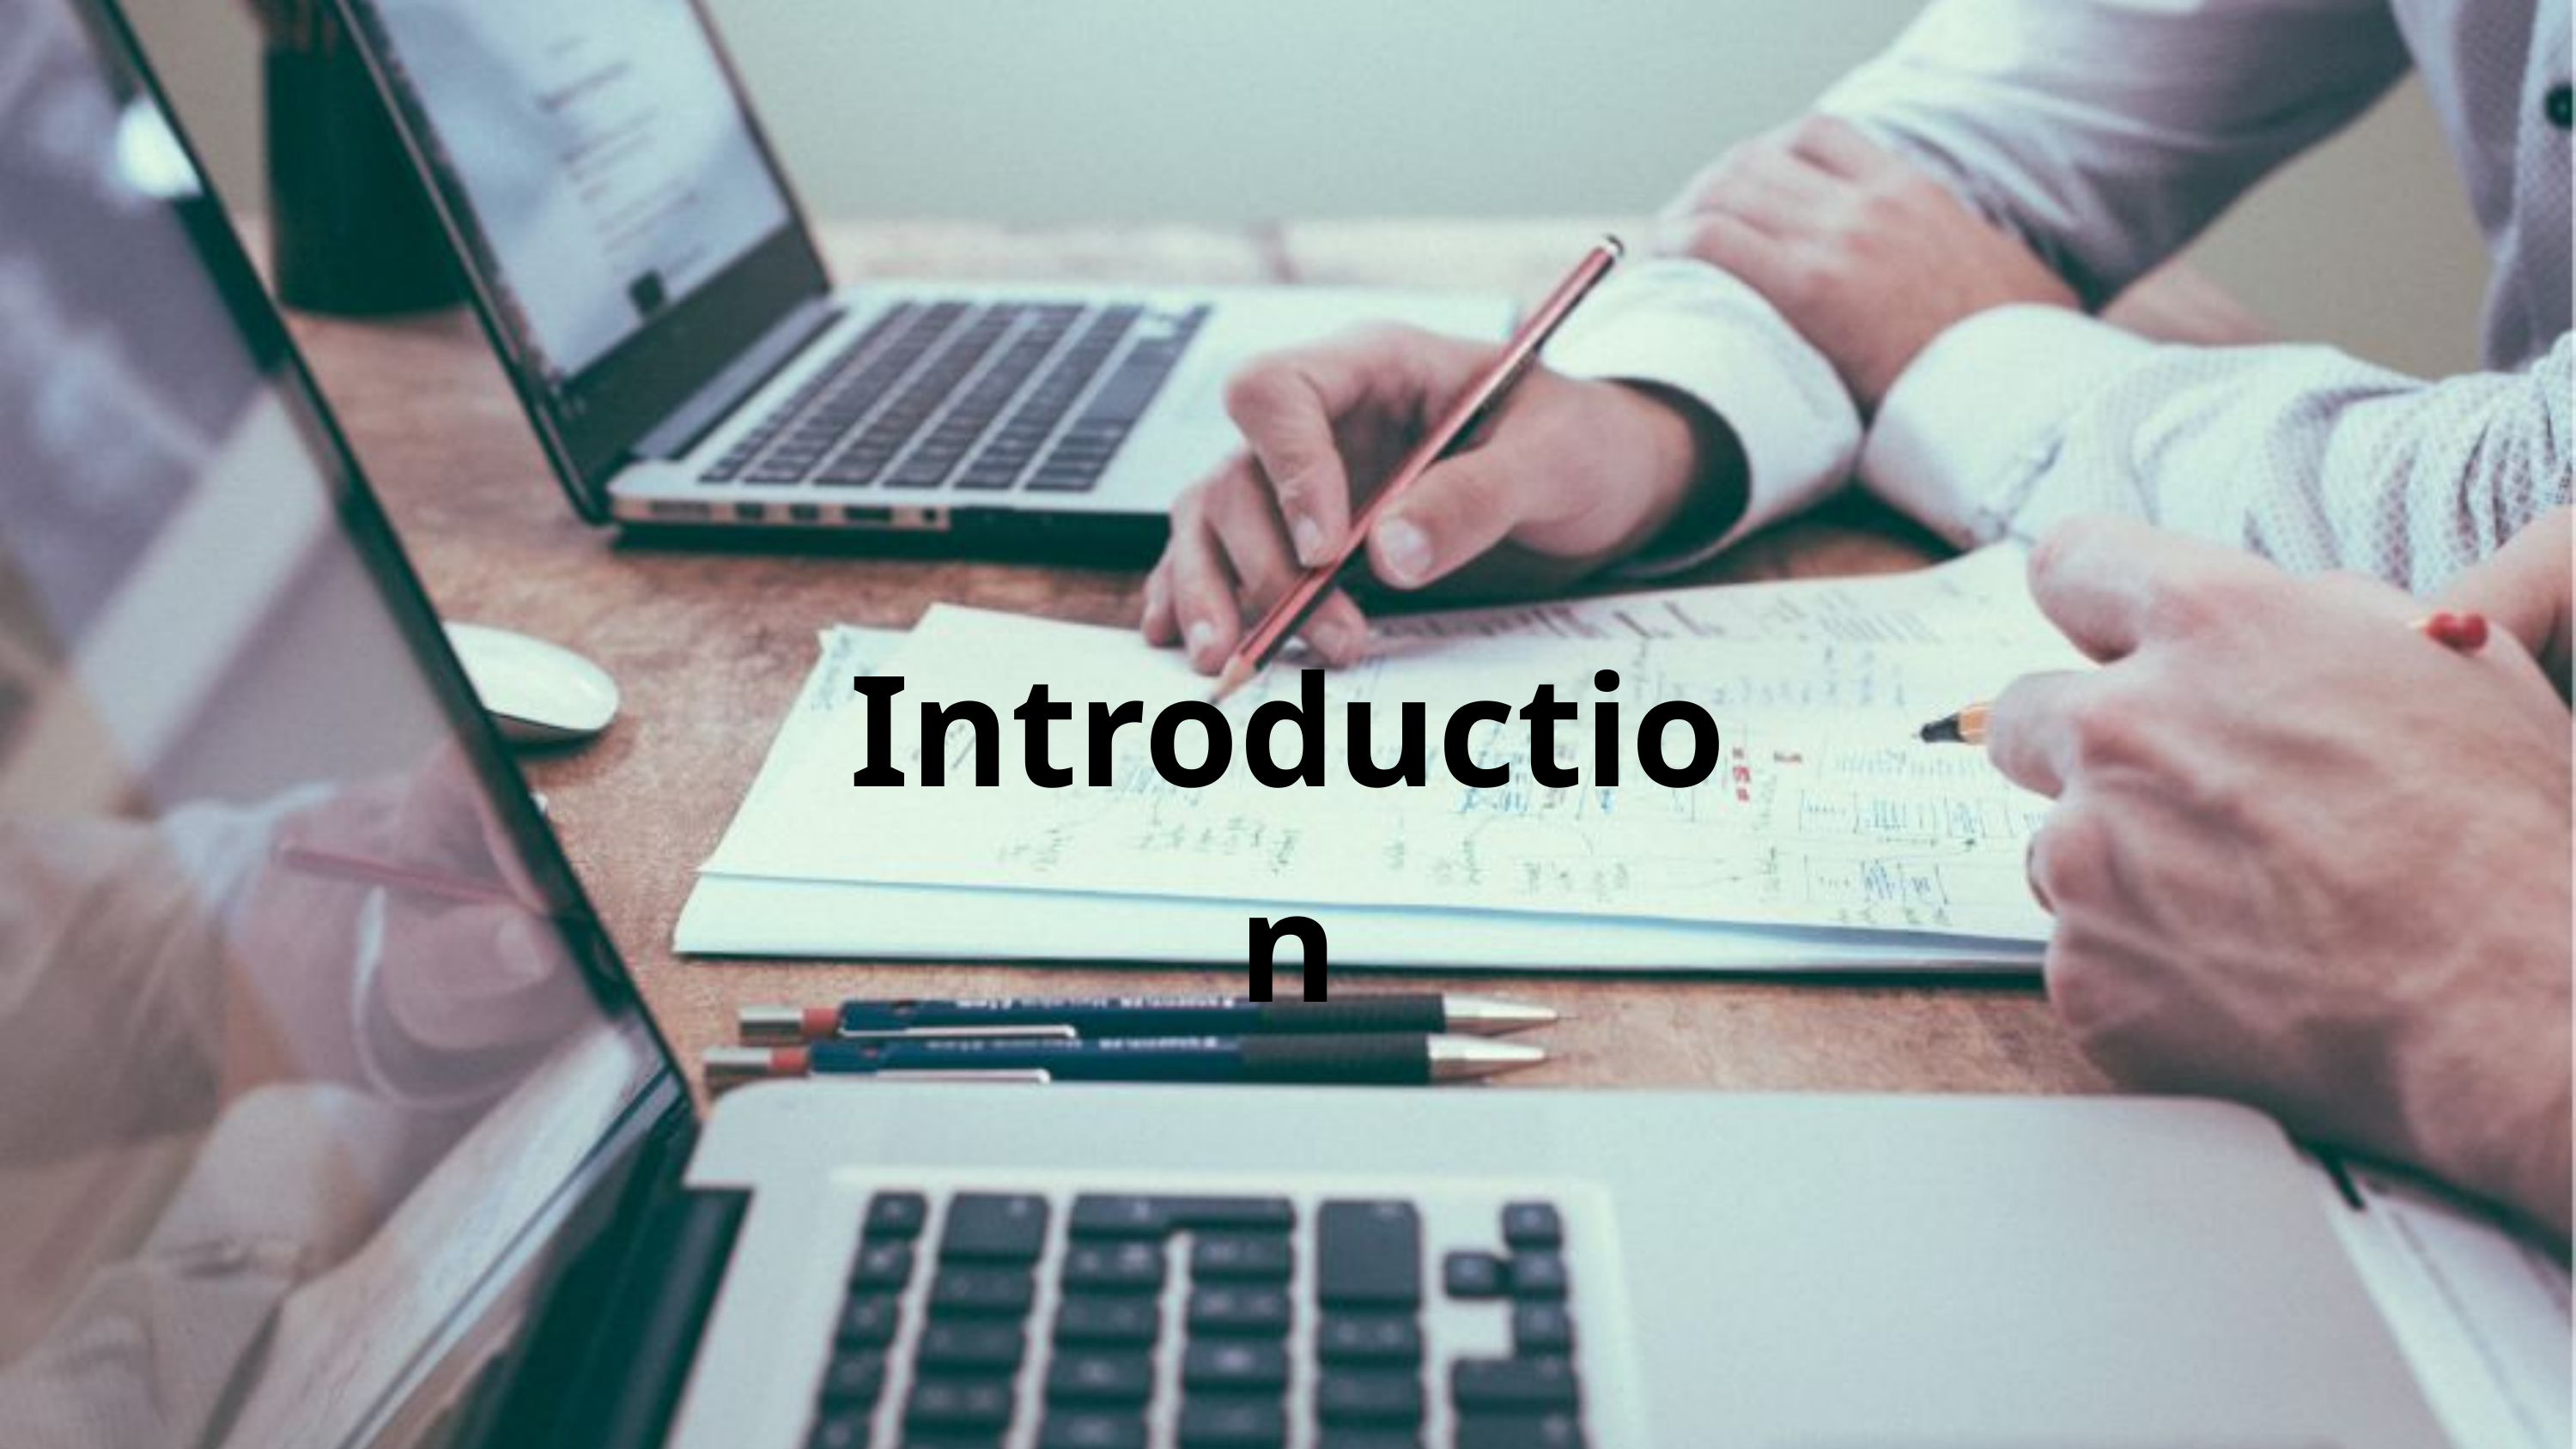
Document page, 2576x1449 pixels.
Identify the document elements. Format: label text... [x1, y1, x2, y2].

text_box [0, 0, 2576, 1449]
text_box Introduction [846, 602, 1730, 1033]
